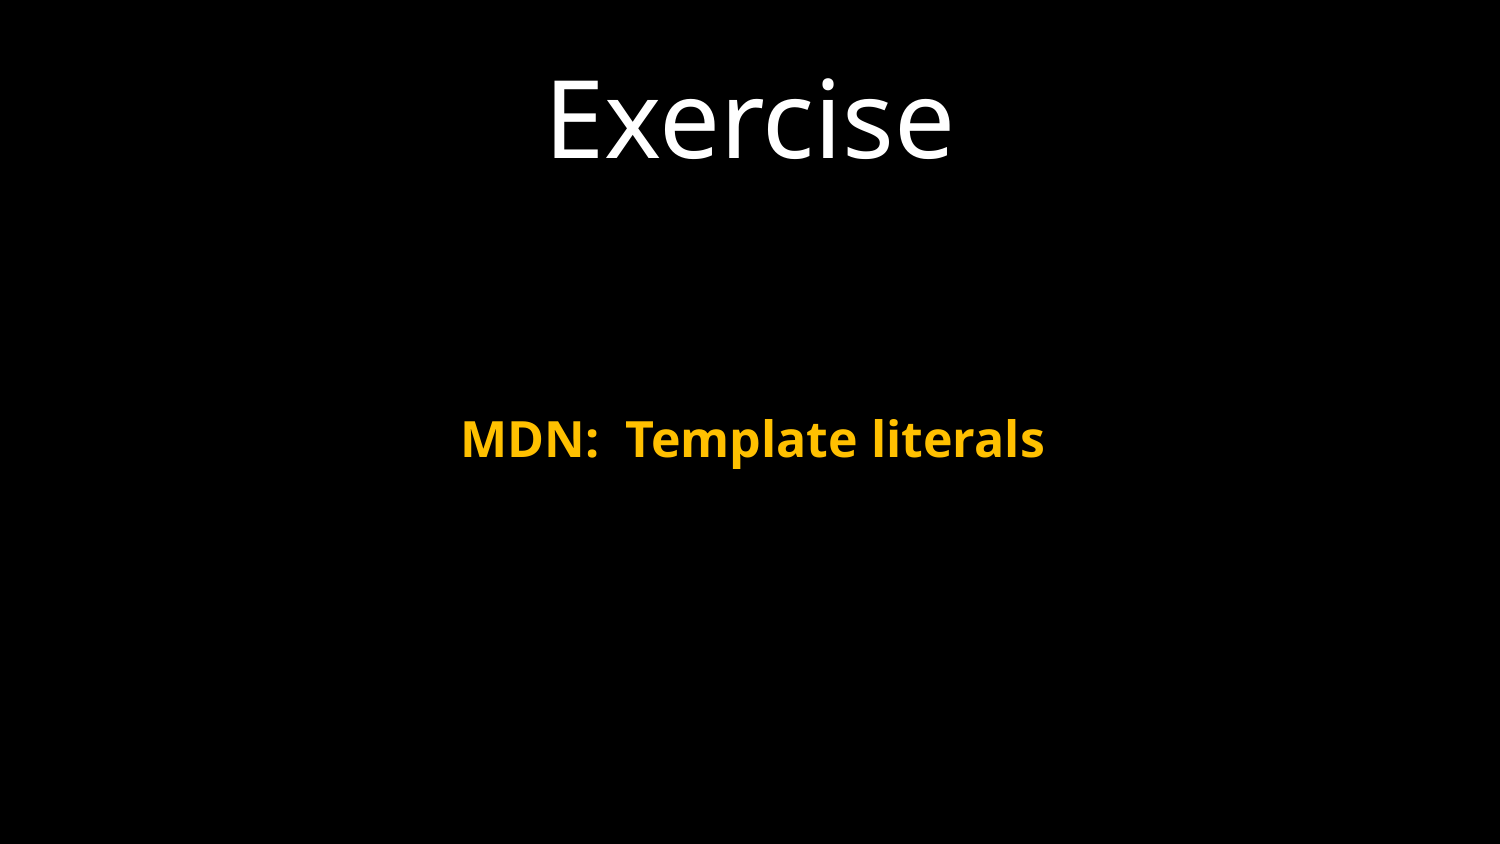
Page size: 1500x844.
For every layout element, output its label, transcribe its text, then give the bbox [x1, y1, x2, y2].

title Exercise [109, 21, 1391, 209]
list MDN: Template literals [109, 224, 1391, 768]
